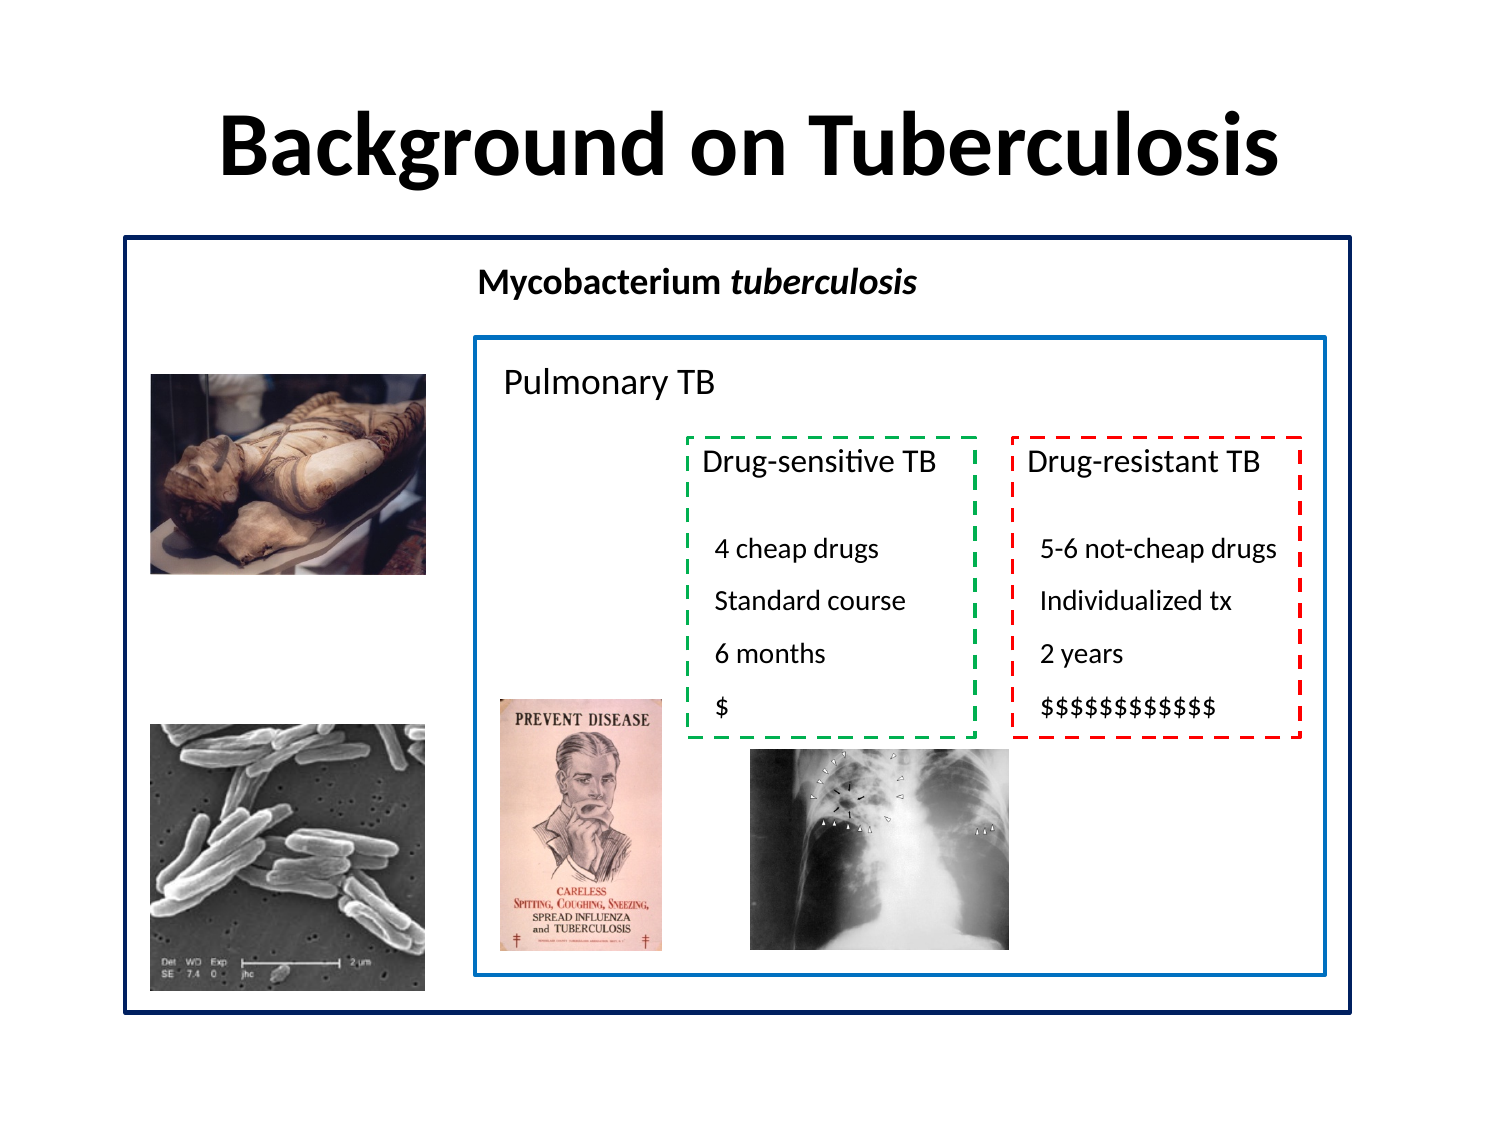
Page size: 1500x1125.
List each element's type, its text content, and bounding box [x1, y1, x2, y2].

text_box 4 cheap drugs Standard course 6 months $ [699, 504, 1000, 729]
text_box Drug-resistant TB [1012, 431, 1325, 487]
picture [749, 749, 1009, 951]
title Background on Tuberculosis [75, 45, 1425, 233]
text_box 5-6 not-cheap drugs Individualized tx 2 years $$$$$$$$$$$$ [1024, 504, 1325, 729]
text_box [123, 235, 1352, 1015]
picture [499, 699, 662, 951]
picture [149, 724, 426, 991]
picture [149, 374, 426, 576]
text_box Pulmonary TB [488, 349, 731, 410]
text_box [685, 483, 977, 739]
text_box [1010, 483, 1302, 739]
text_box Mycobacterium tuberculosis [462, 249, 1013, 310]
text_box Drug-sensitive TB [687, 431, 988, 487]
text_box [473, 335, 1327, 977]
